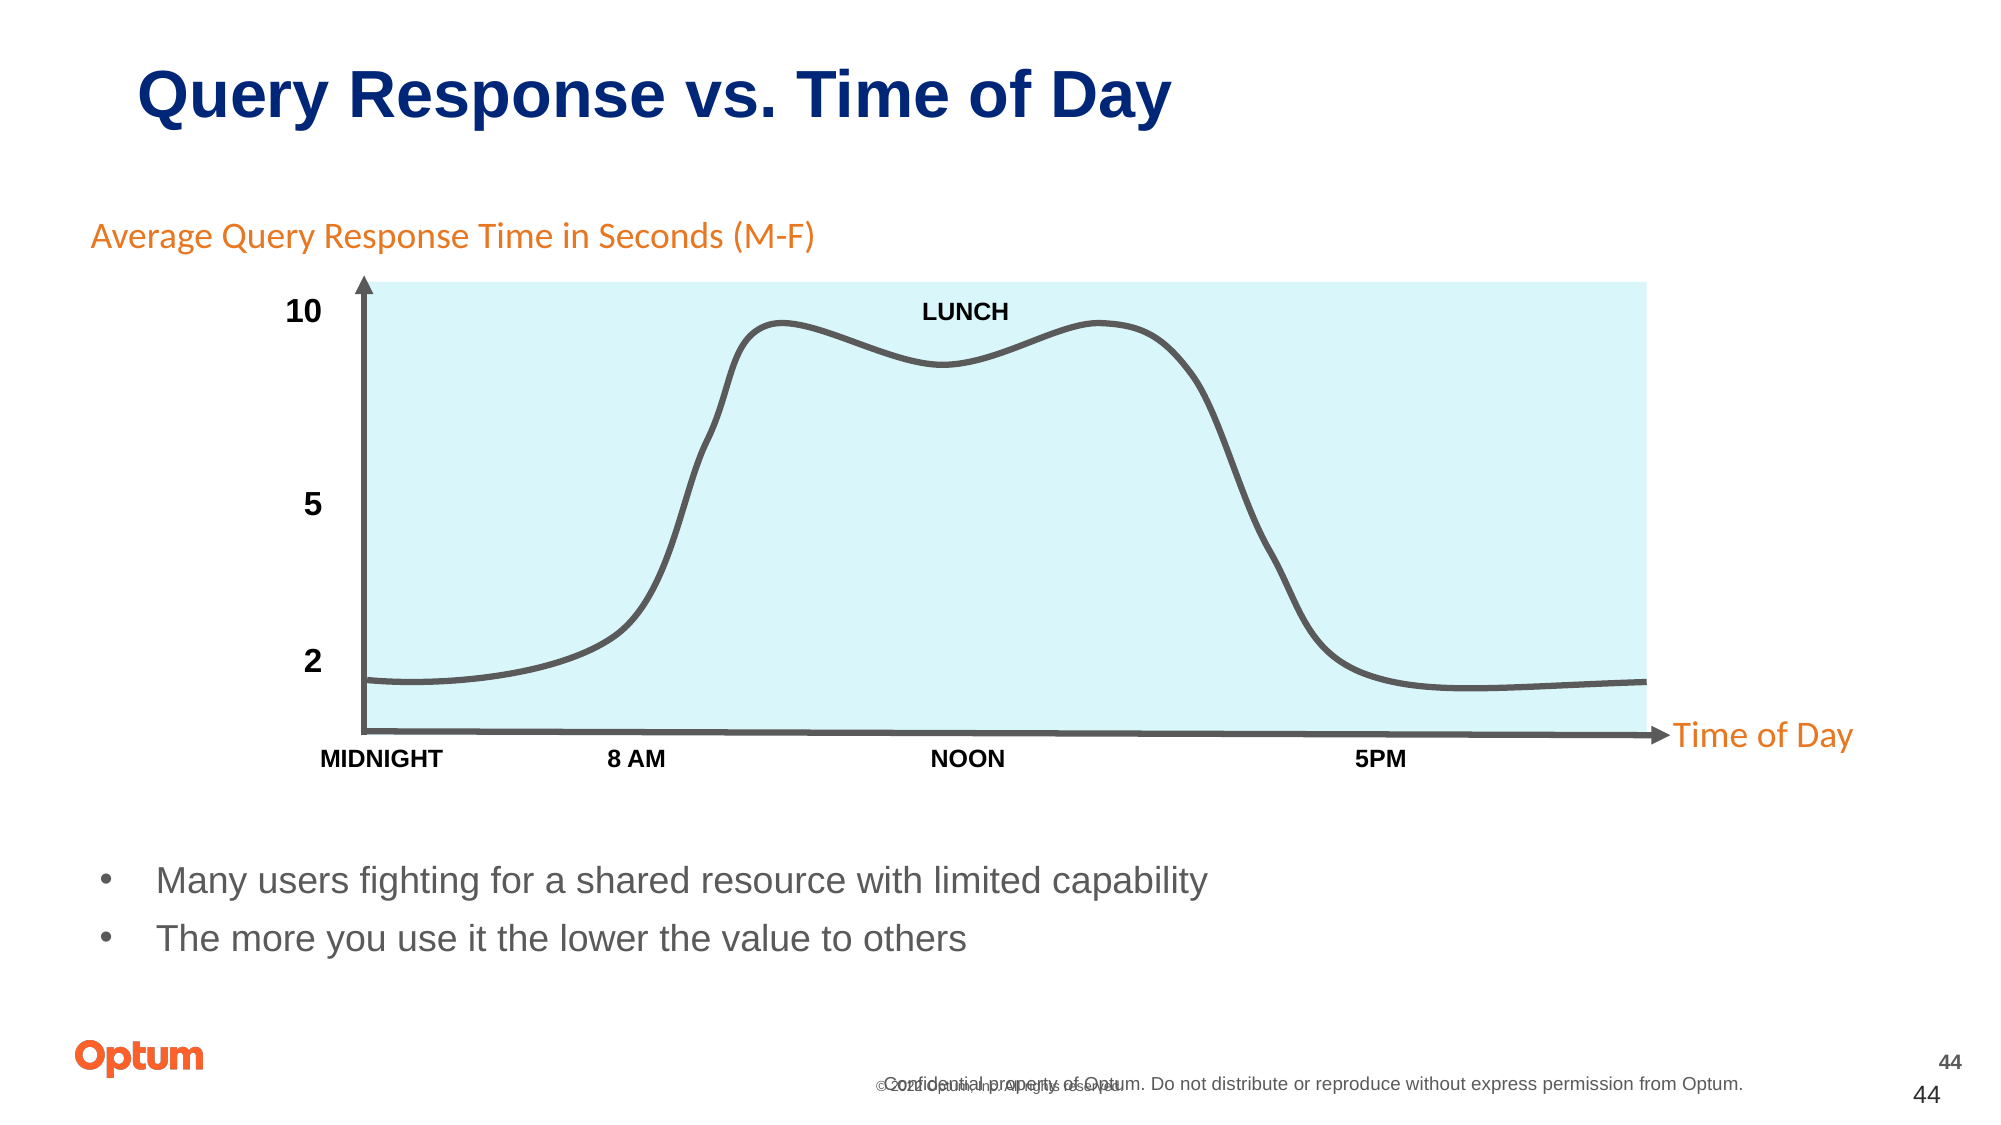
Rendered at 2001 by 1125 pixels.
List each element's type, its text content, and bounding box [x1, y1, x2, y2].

text_box [367, 322, 1647, 690]
text_box Average Query Response Time in Seconds (M-F) [75, 203, 981, 263]
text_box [364, 731, 1671, 736]
slide_number 44 [1841, 1064, 1942, 1124]
text_box Confidential property of Optum. Do not distribute or reproduce without express permission from Optum. [868, 1064, 1841, 1124]
title Query Response vs. Time of Day [137, 59, 1863, 278]
list Many users fighting for a shared resource with limited capability The more you use it the lower the value to others [99, 856, 1459, 970]
text_box 8 am [592, 736, 681, 780]
text_box 5pm [1340, 736, 1422, 780]
text_box 2 [288, 631, 338, 687]
text_box Lunch [907, 287, 1025, 333]
text_box 10 [270, 281, 338, 337]
picture [75, 1040, 203, 1078]
text_box Midnight [305, 734, 459, 780]
text_box [367, 281, 1648, 731]
text_box 5 [288, 474, 338, 530]
text_box Time of Day [1658, 702, 1869, 763]
text_box Noon [915, 736, 1021, 780]
